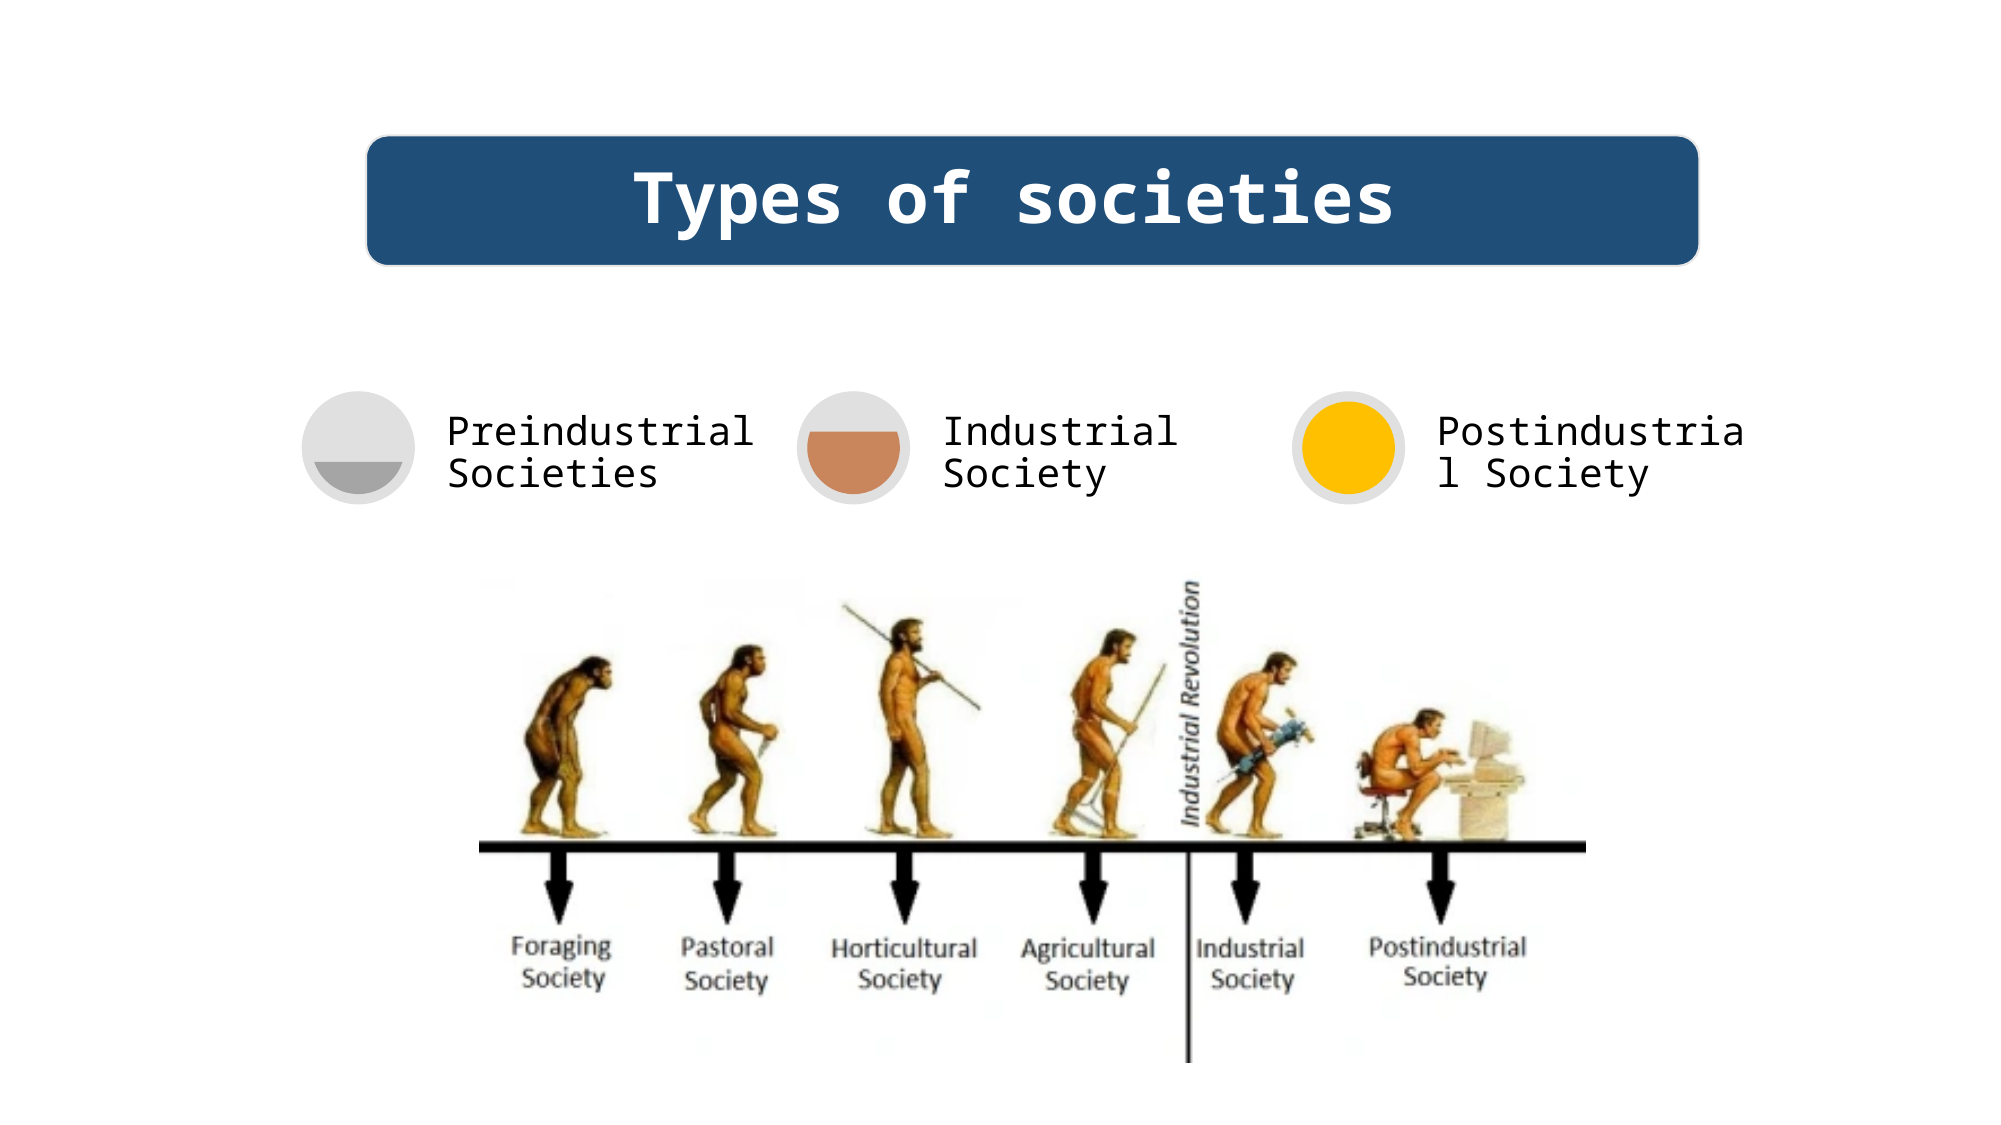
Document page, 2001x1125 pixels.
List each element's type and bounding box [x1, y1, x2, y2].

list [300, 391, 1765, 1003]
text_box [365, 134, 1700, 267]
picture [479, 571, 1586, 1063]
